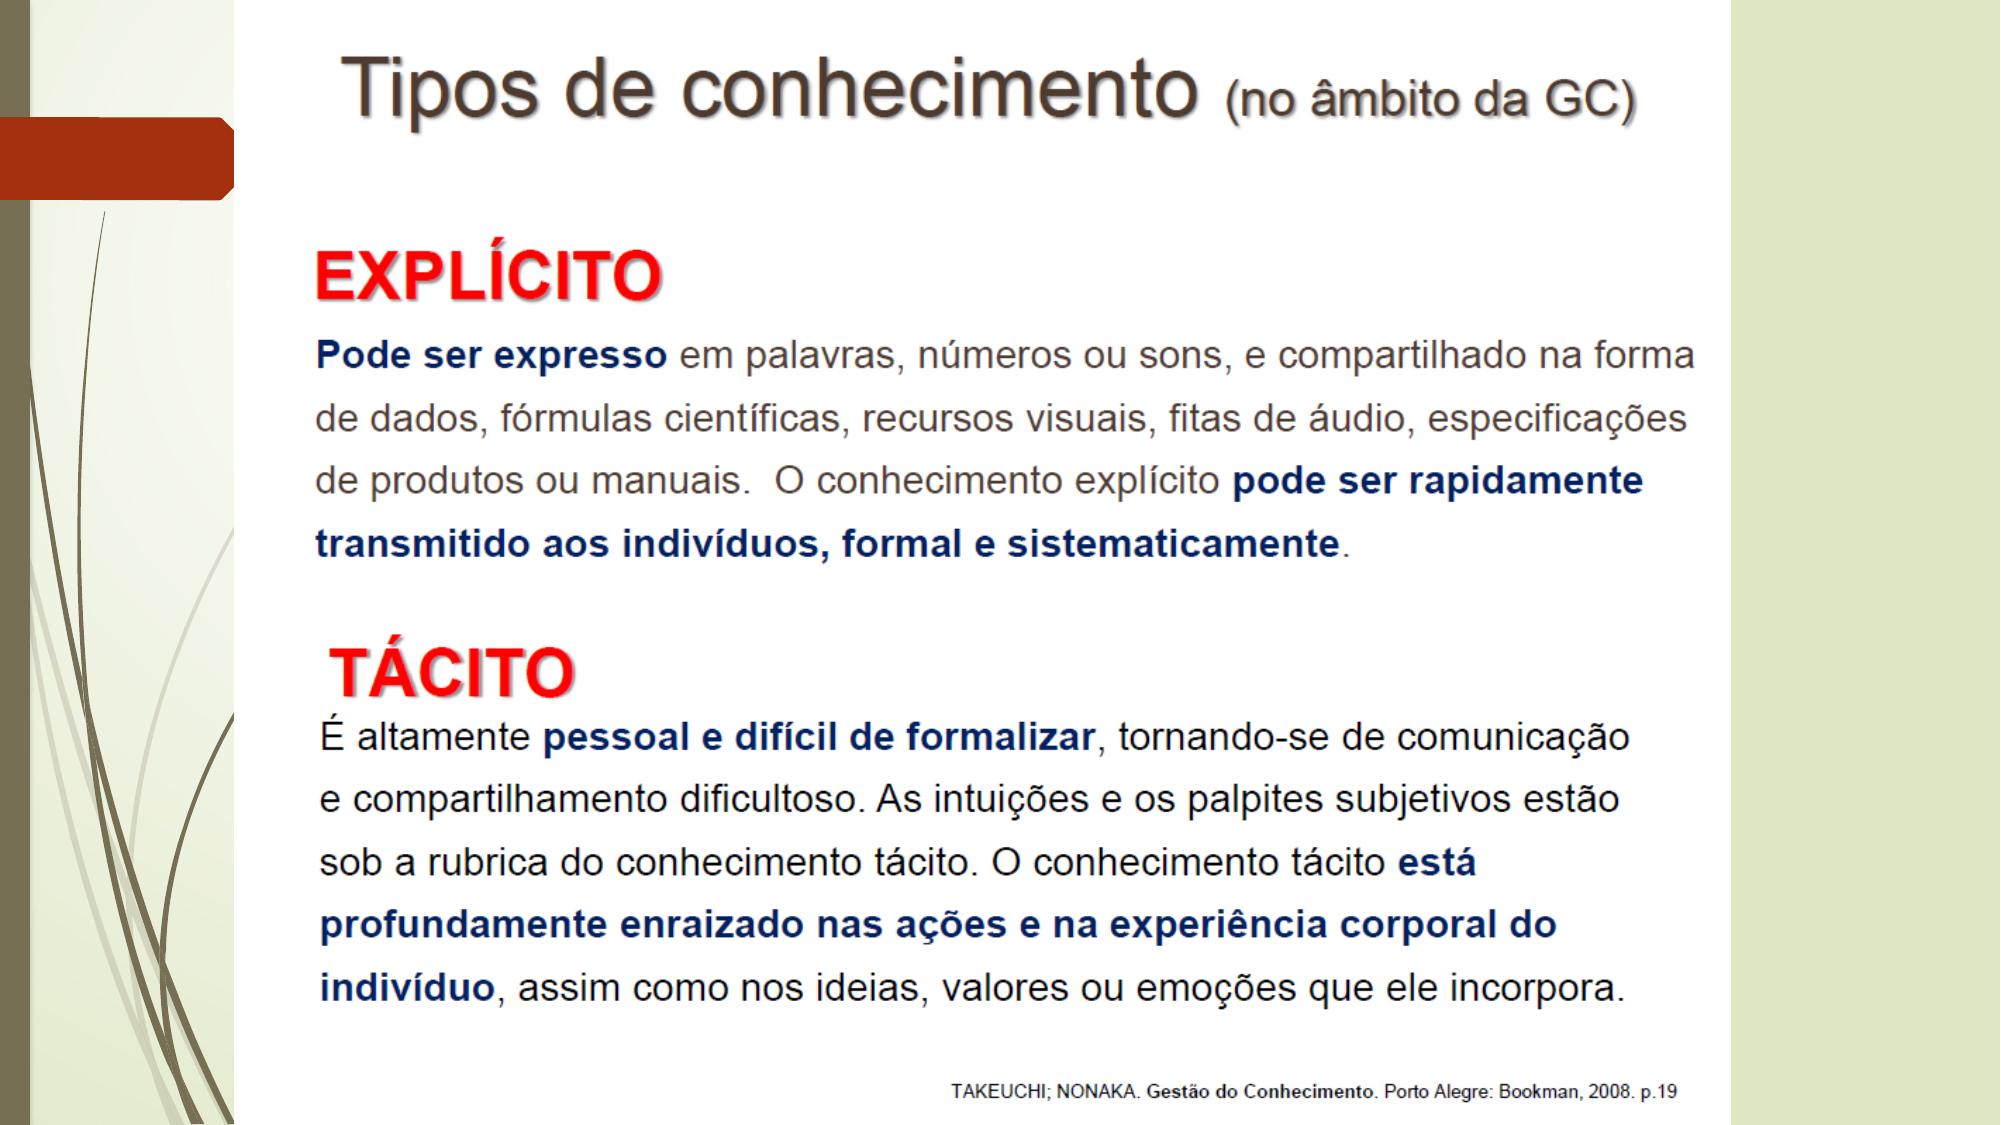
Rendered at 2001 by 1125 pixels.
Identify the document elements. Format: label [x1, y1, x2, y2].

picture [233, 0, 1732, 1125]
